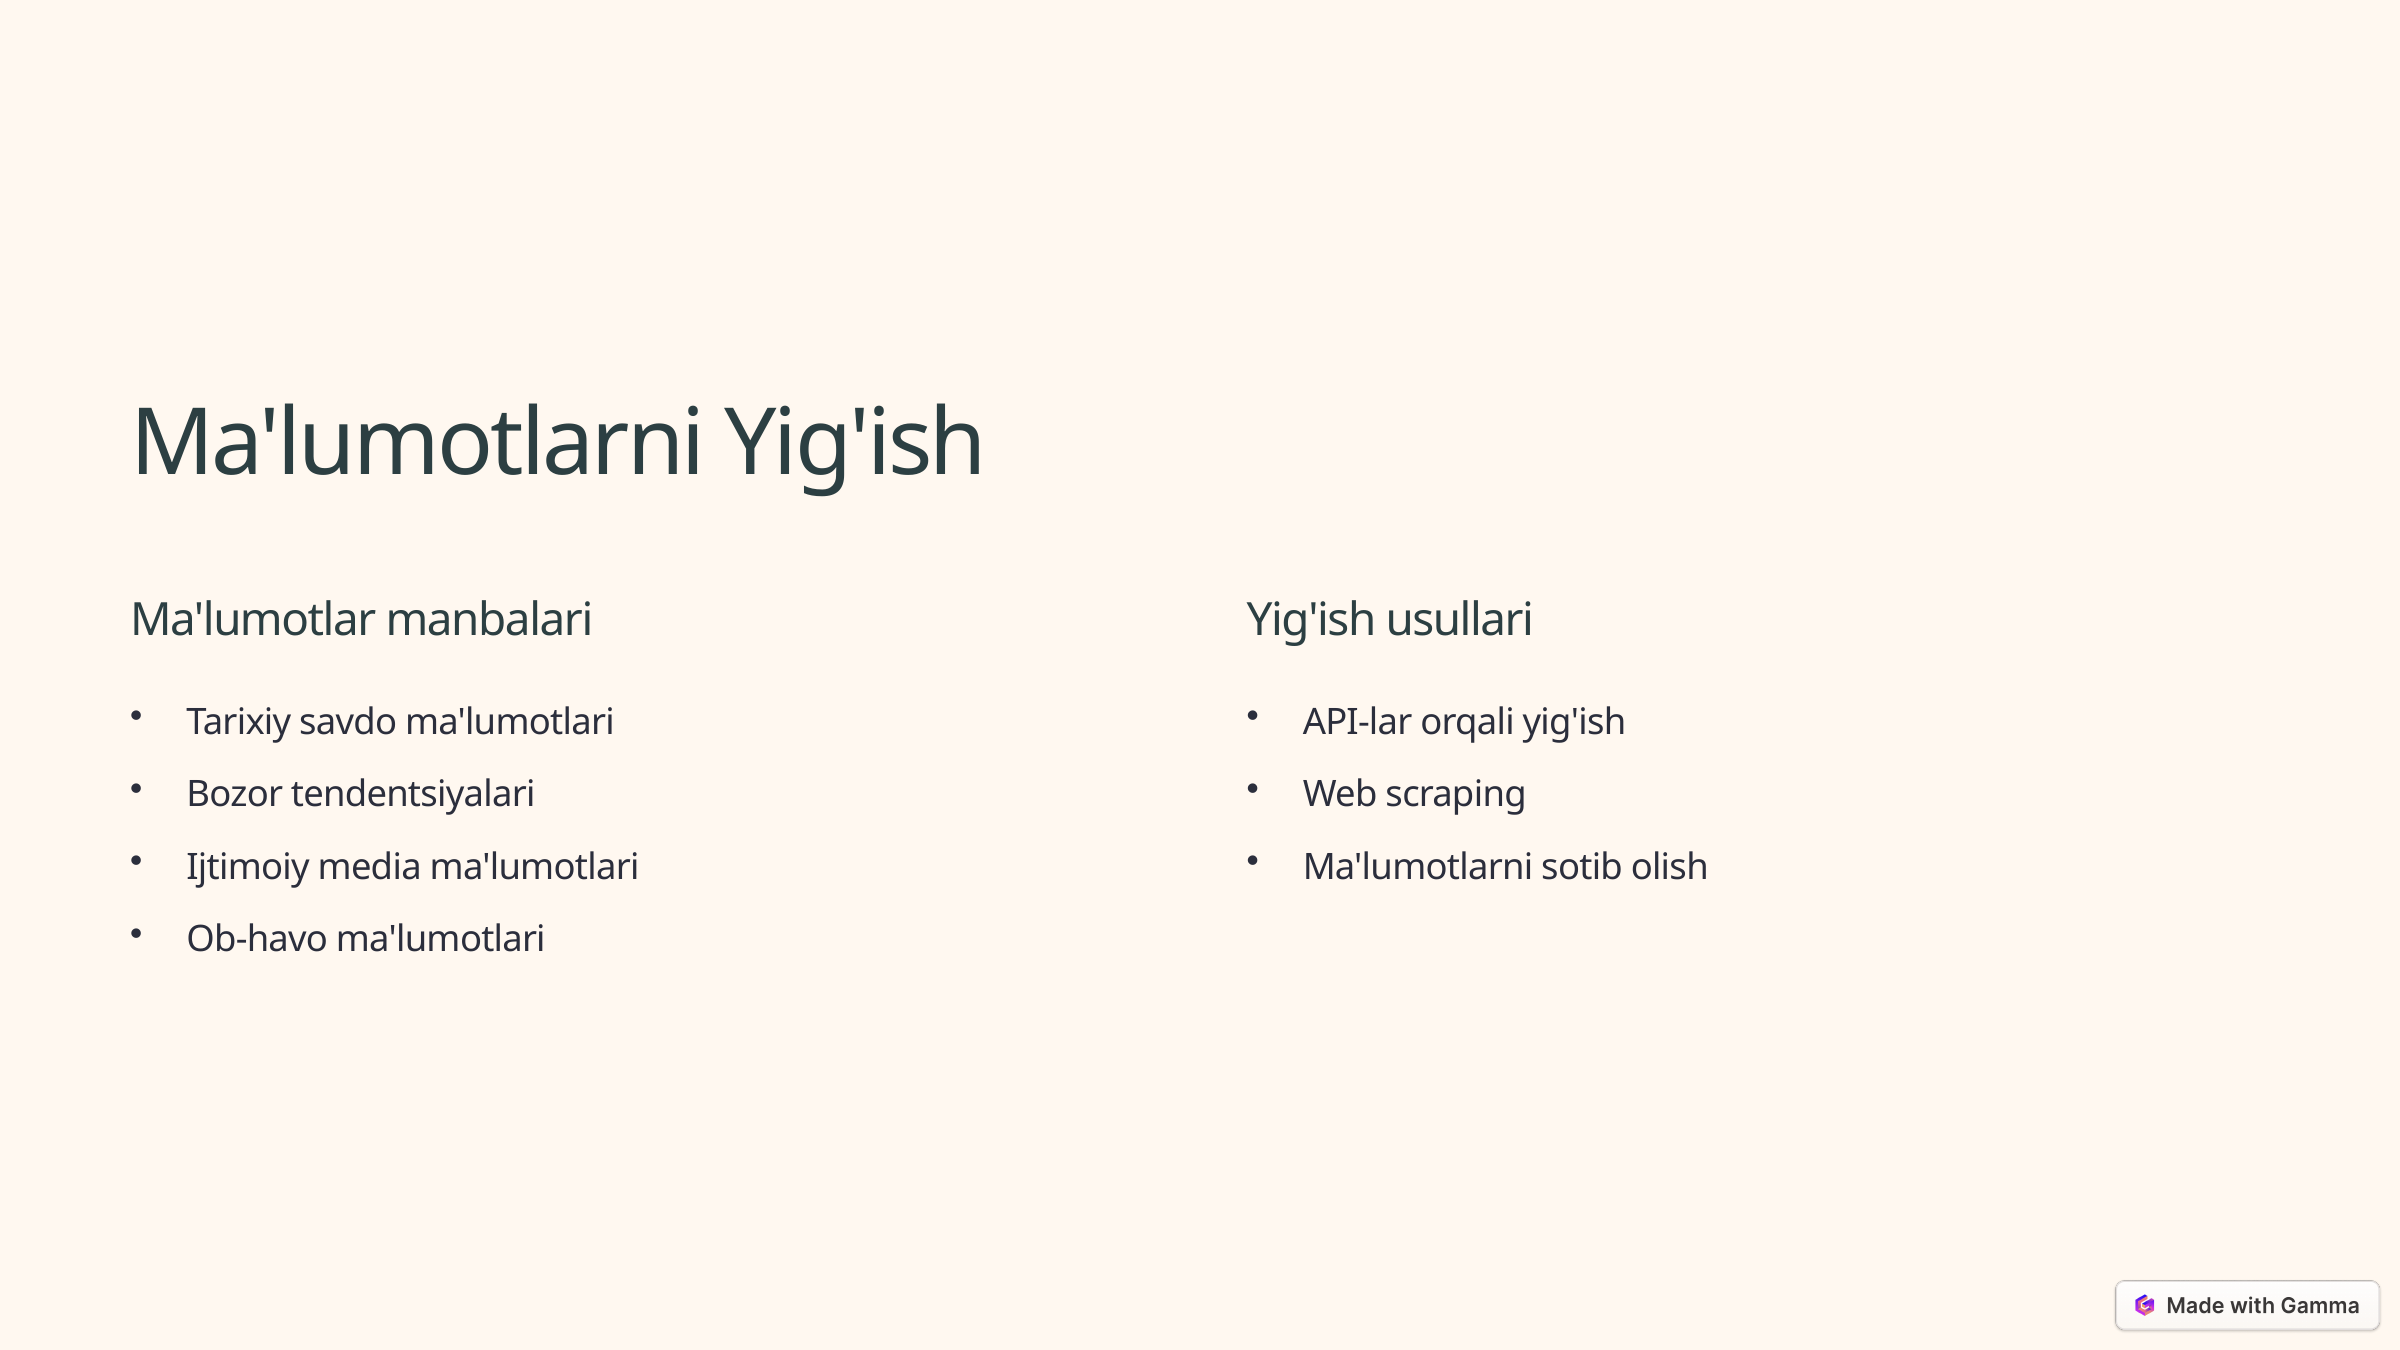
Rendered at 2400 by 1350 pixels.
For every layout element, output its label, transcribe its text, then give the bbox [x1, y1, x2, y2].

text_box Ijtimoiy media ma'lumotlari [130, 827, 1155, 887]
text_box Ma'lumotlarni sotib olish [1246, 827, 2271, 887]
picture [2106, 1271, 2389, 1339]
text_box API-lar orqali yig'ish [1246, 682, 2271, 742]
text_box Web scraping [1246, 754, 2271, 815]
text_box Yig'ish usullari [1246, 586, 1712, 645]
text_box Ma'lumotlar manbalari [130, 586, 602, 645]
text_box Tarixiy savdo ma'lumotlari [130, 682, 1155, 742]
text_box Ma'lumotlarni Yig'ish [130, 377, 1061, 494]
text_box Bozor tendentsiyalari [130, 754, 1155, 815]
text_box Ob-havo ma'lumotlari [130, 899, 1155, 960]
